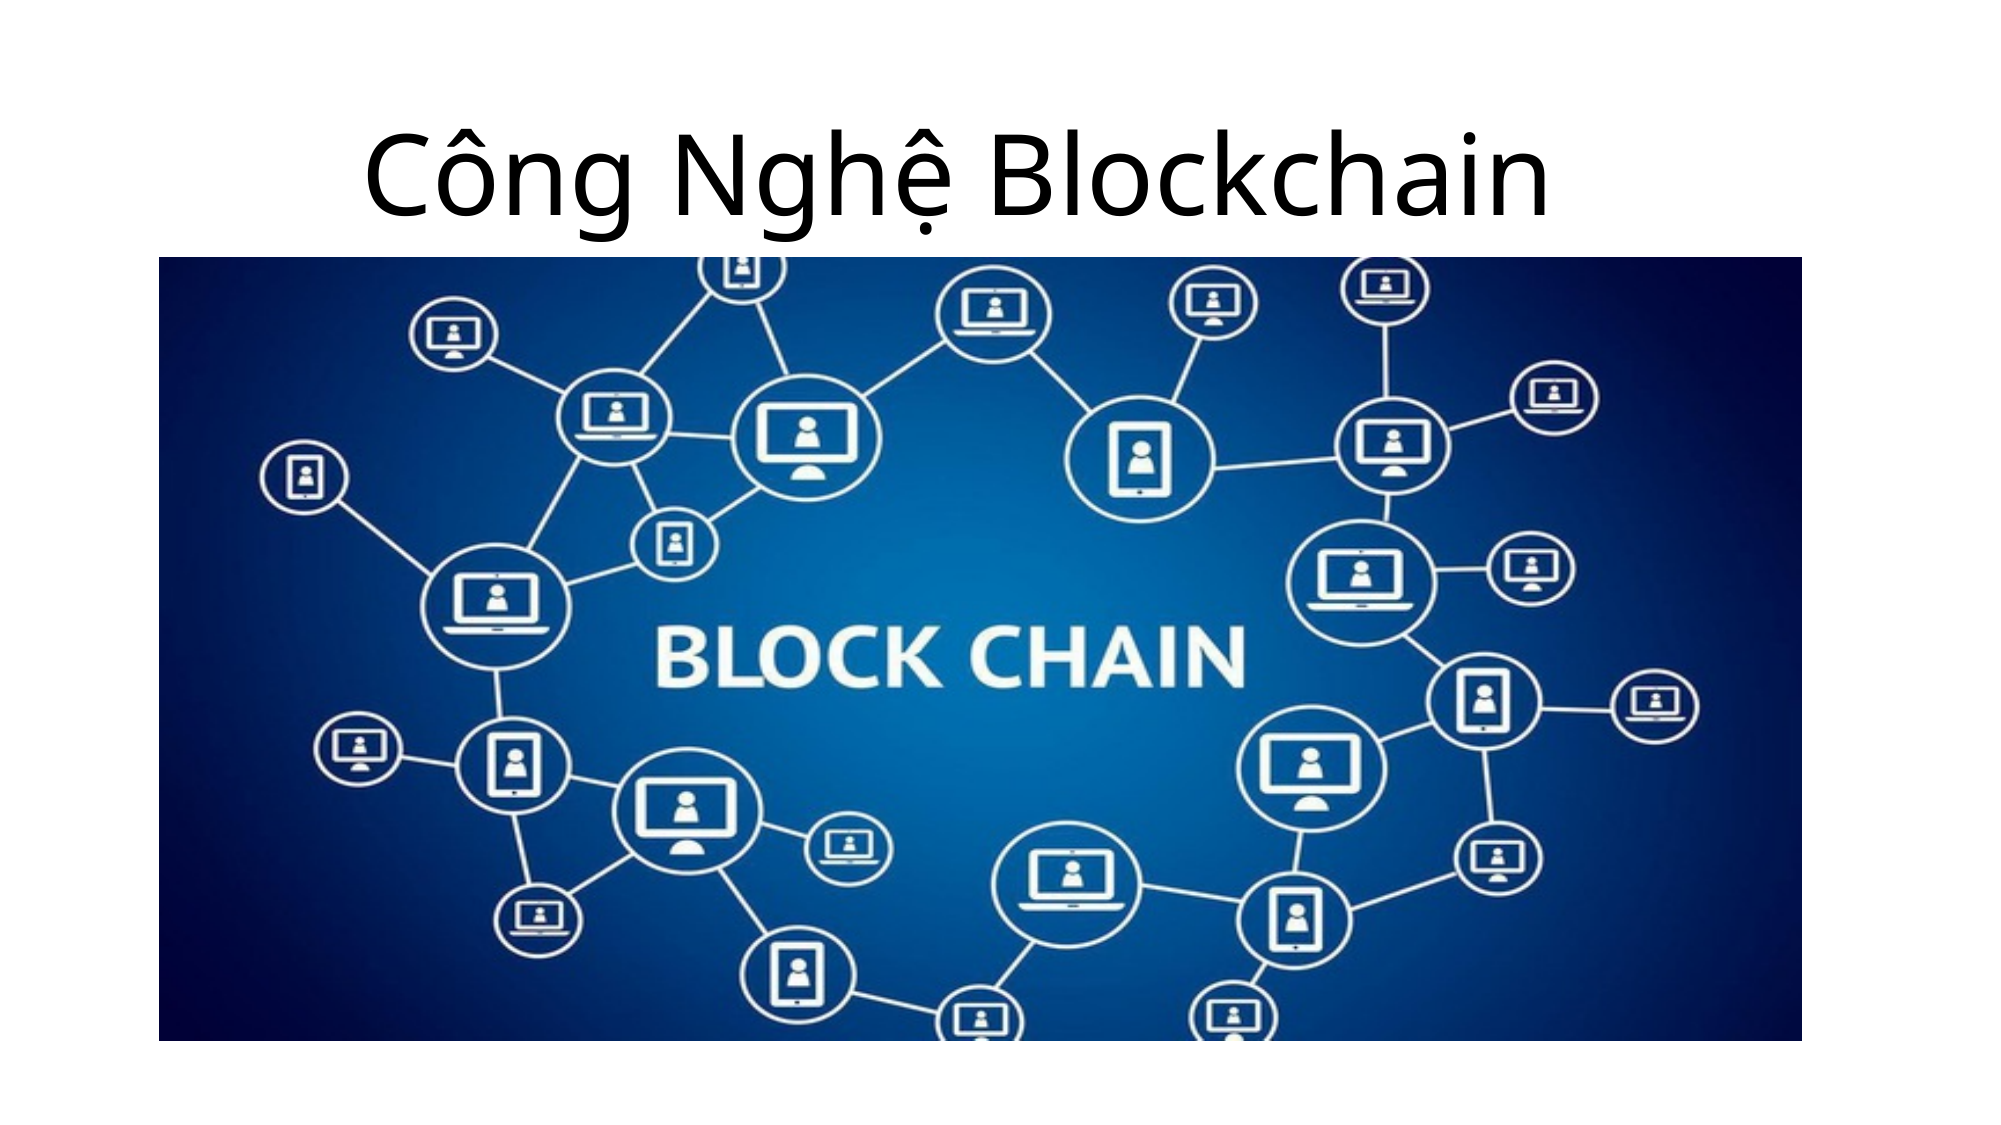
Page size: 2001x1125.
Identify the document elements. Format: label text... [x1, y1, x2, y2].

picture [159, 257, 1802, 1041]
title Công Nghệ Blockchain [142, 100, 1774, 247]
